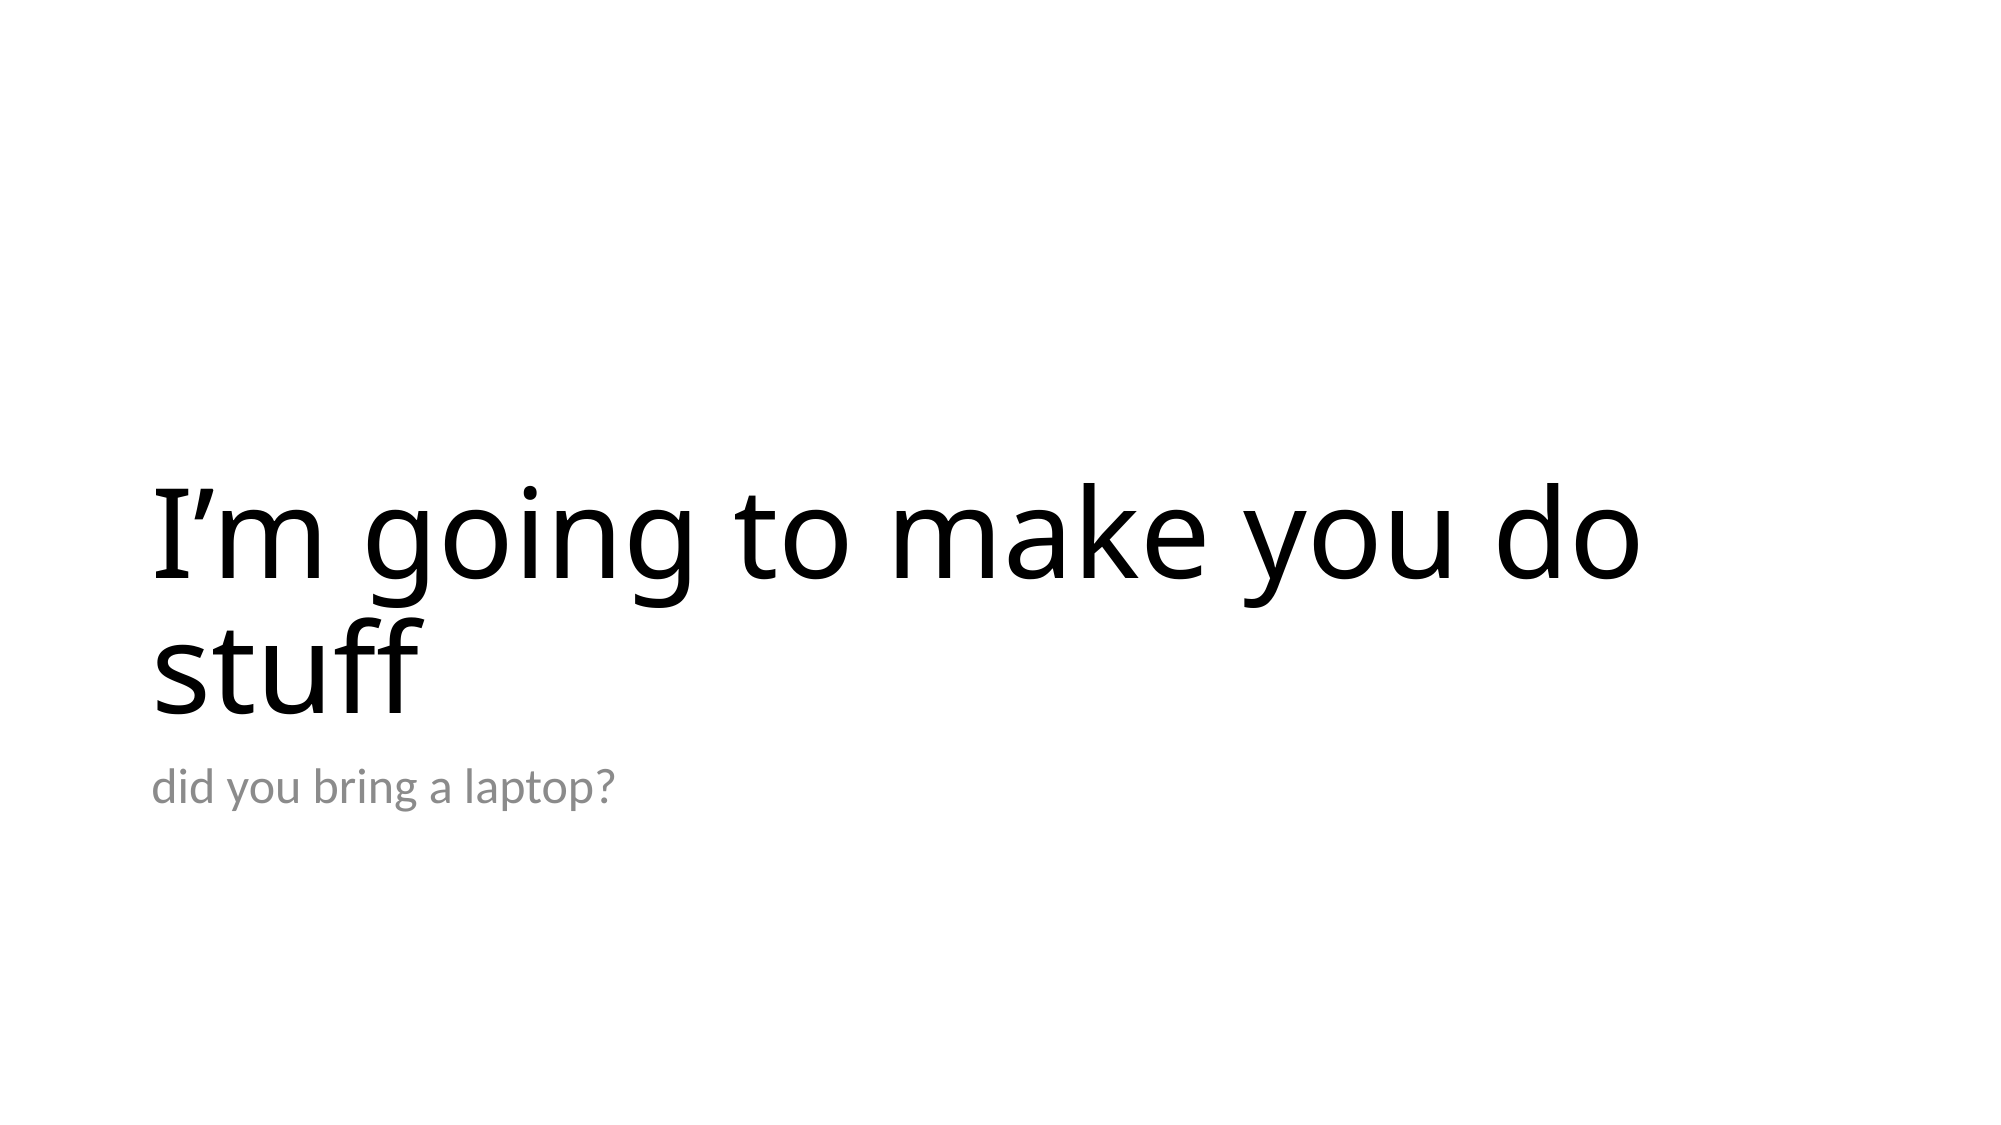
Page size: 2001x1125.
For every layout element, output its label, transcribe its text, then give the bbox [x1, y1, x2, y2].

title I’m going to make you do stuff [136, 280, 1862, 749]
list did you bring a laptop? [136, 752, 1862, 999]
